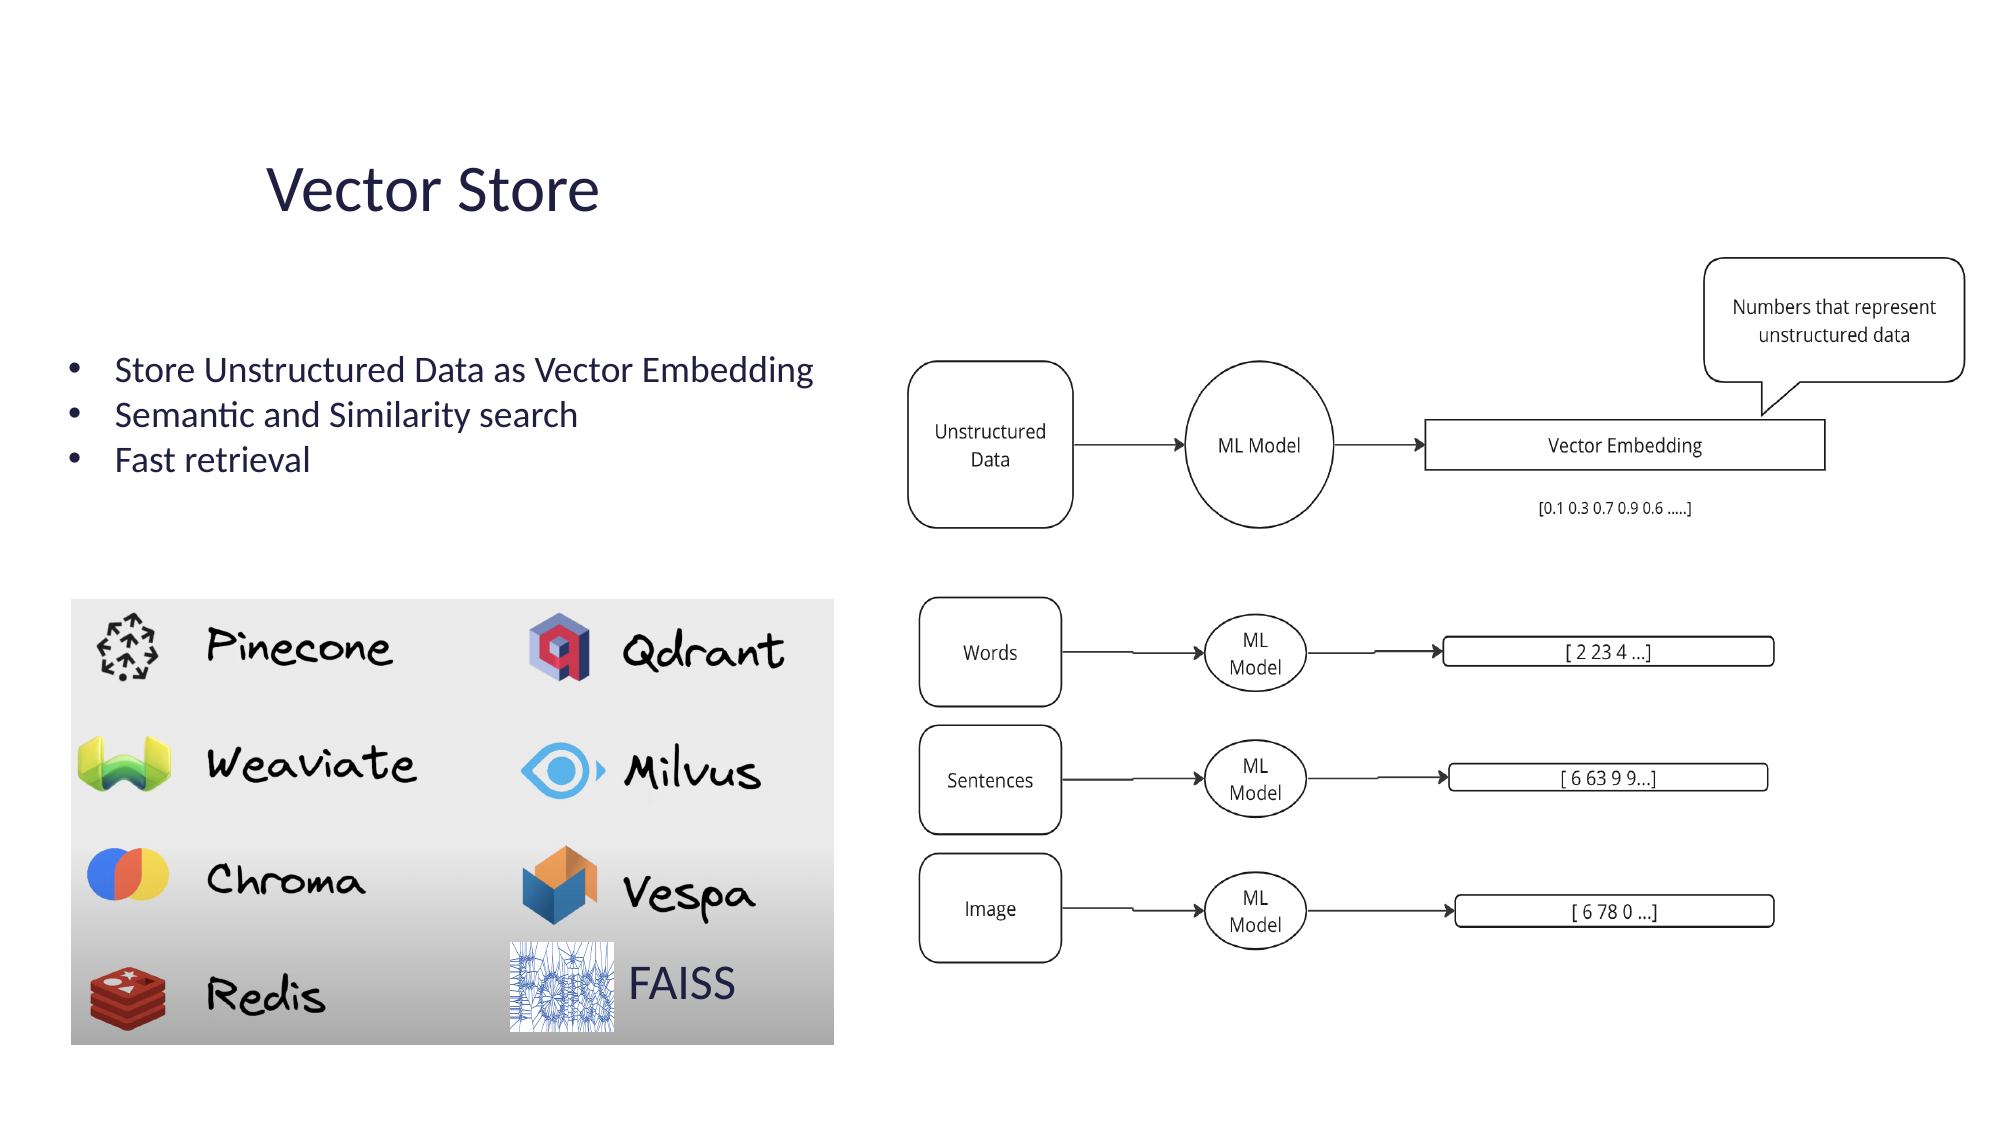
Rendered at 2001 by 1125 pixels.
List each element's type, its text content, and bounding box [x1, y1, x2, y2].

text_box Store Unstructured Data as Vector Embedding Semantic and Similarity search Fast retrieval [53, 338, 833, 533]
text_box Vector Store [252, 137, 625, 233]
picture [71, 225, 1971, 1045]
